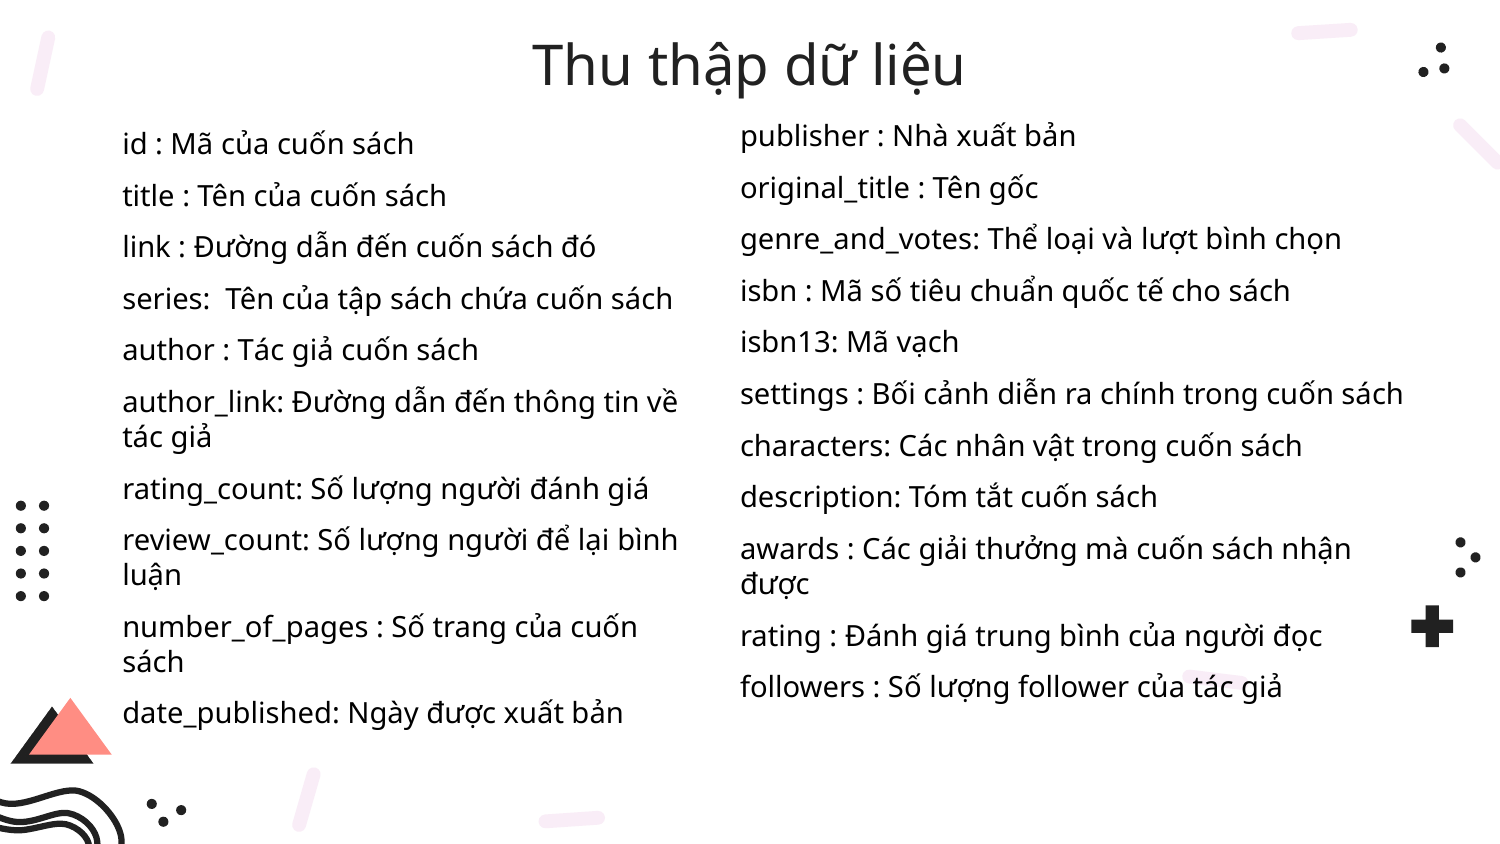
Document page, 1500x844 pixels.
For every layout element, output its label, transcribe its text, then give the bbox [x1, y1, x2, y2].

title Thu thập dữ liệu [118, 4, 1382, 100]
text_box id : Mã của cuốn sách title : Tên của cuốn sách link : Đường dẫn đến cuốn sách đó series: Tên của tập sách chứa cuốn sách author : Tác giả cuốn sách author_link: Đường dẫn đến thông tin về tác giả rating_count: Số lượng người đánh giá review_count: Số lượng người để lại bình luận number_of_pages : Số trang của cuốn sách date_published: Ngày được xuất bản [107, 117, 709, 737]
text_box publisher : Nhà xuất bản original_title : Tên gốc genre_and_votes: Thể loại và lượt bình chọn isbn : Mã số tiêu chuẩn quốc tế cho sách isbn13: Mã vạch settings : Bối cảnh diễn ra chính trong cuốn sách characters: Các nhân vật trong cuốn sách description: Tóm tắt cuốn sách awards : Các giải thưởng mà cuốn sách nhận được rating : Đánh giá trung bình của người đọc followers : Số lượng follower của tác giả [725, 109, 1437, 711]
